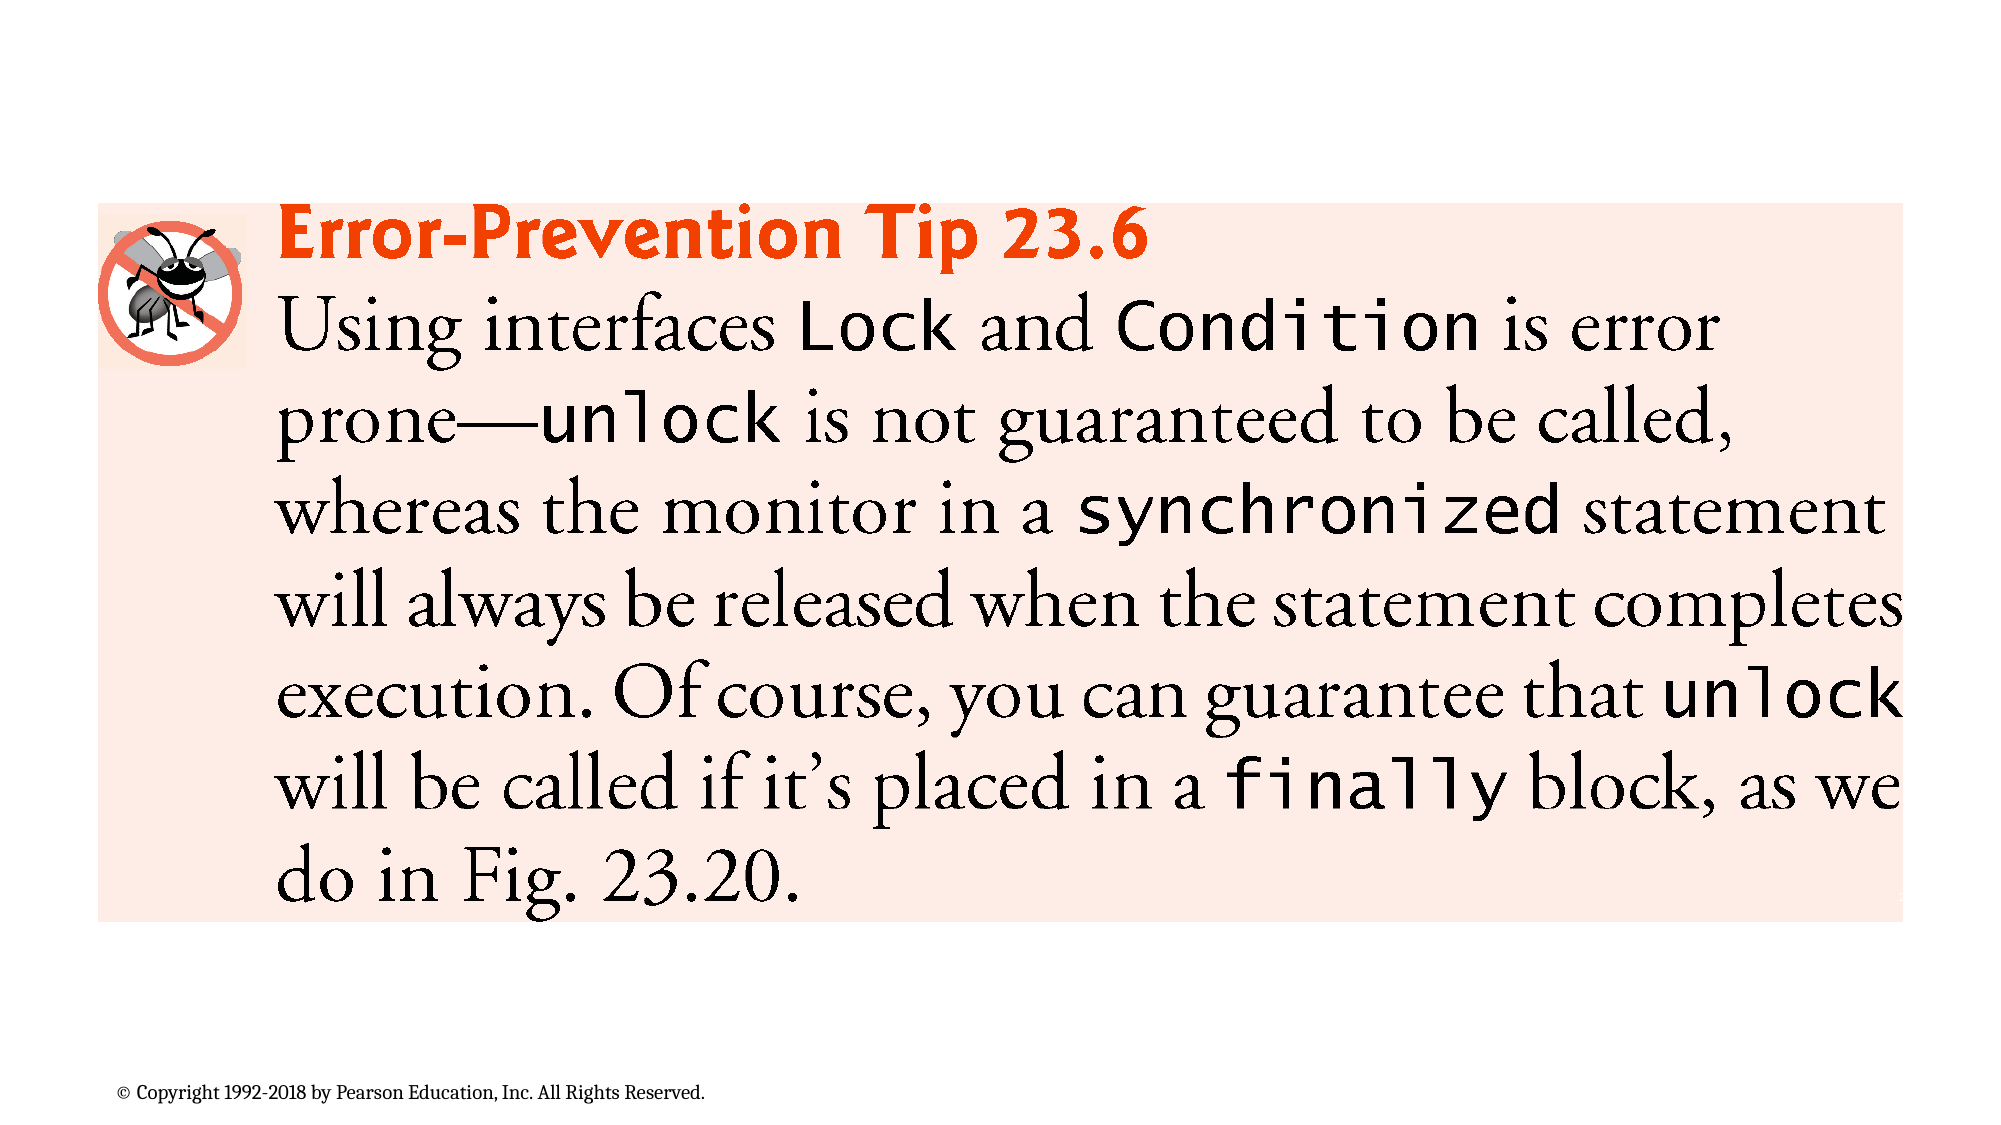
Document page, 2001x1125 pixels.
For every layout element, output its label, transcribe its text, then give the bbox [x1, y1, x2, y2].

picture [0, 105, 2000, 1020]
footer © Copyright 1992-2018 by Pearson Education, Inc. All Rights Reserved. [99, 1051, 1473, 1112]
